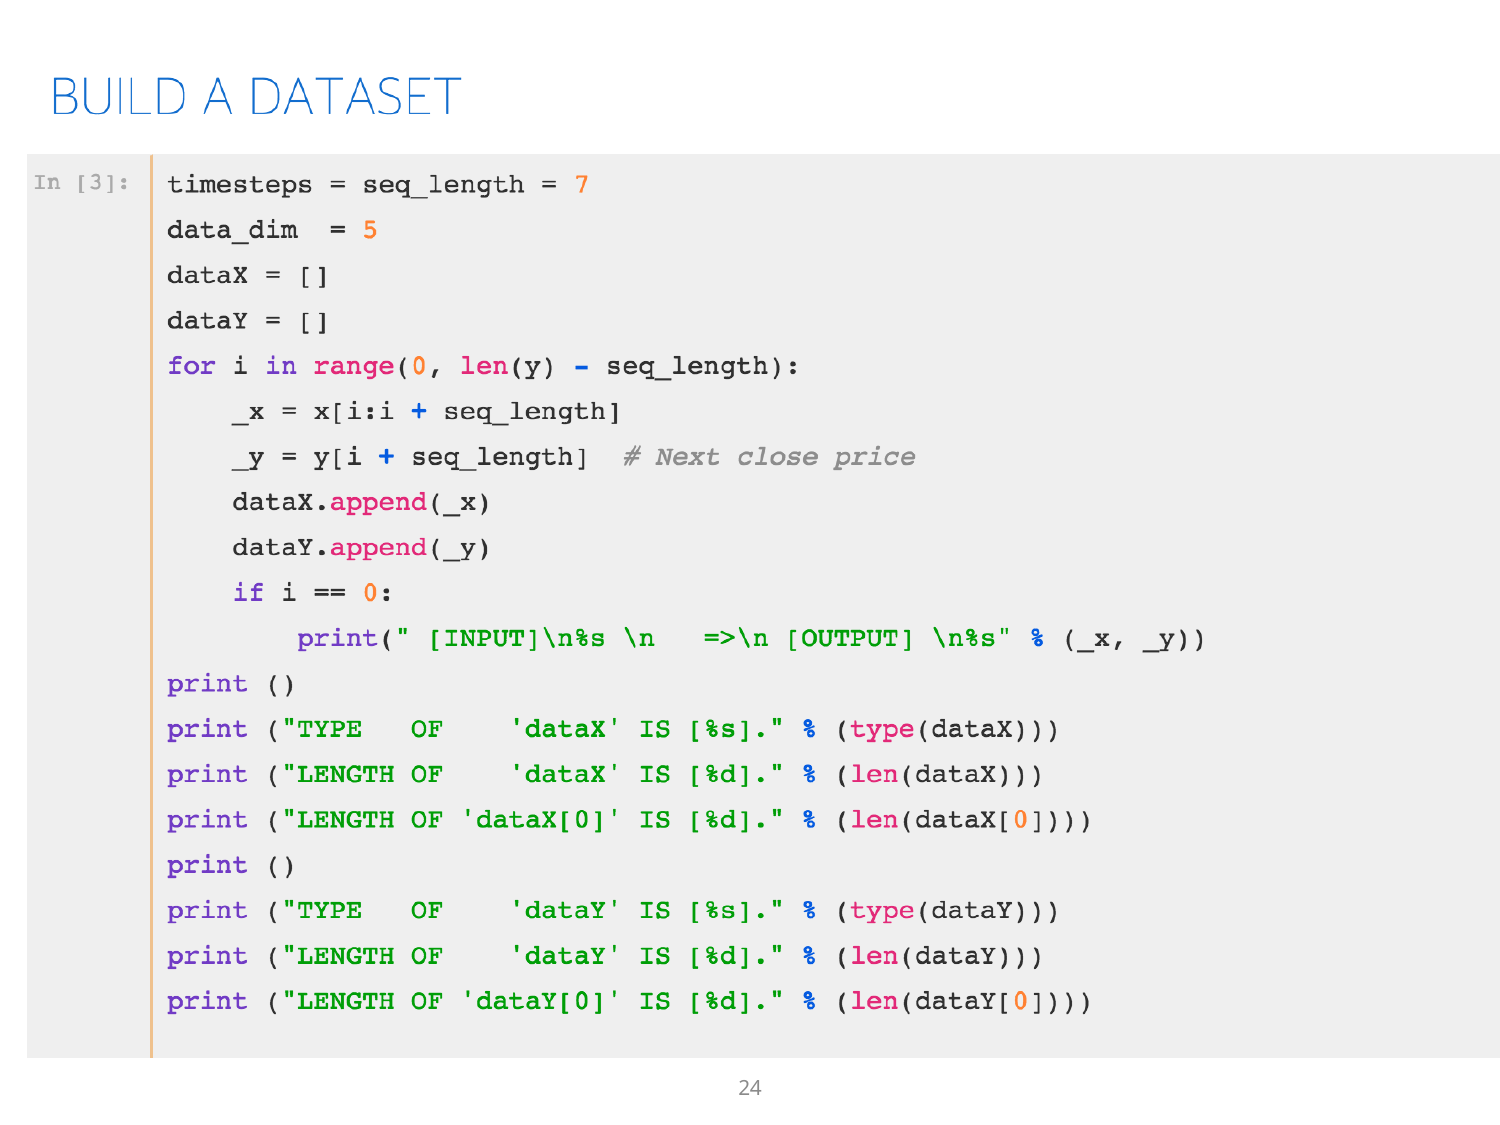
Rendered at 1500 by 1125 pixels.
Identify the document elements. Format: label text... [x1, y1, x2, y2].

slide_number 24 [575, 1073, 925, 1119]
picture [0, 60, 1500, 1065]
